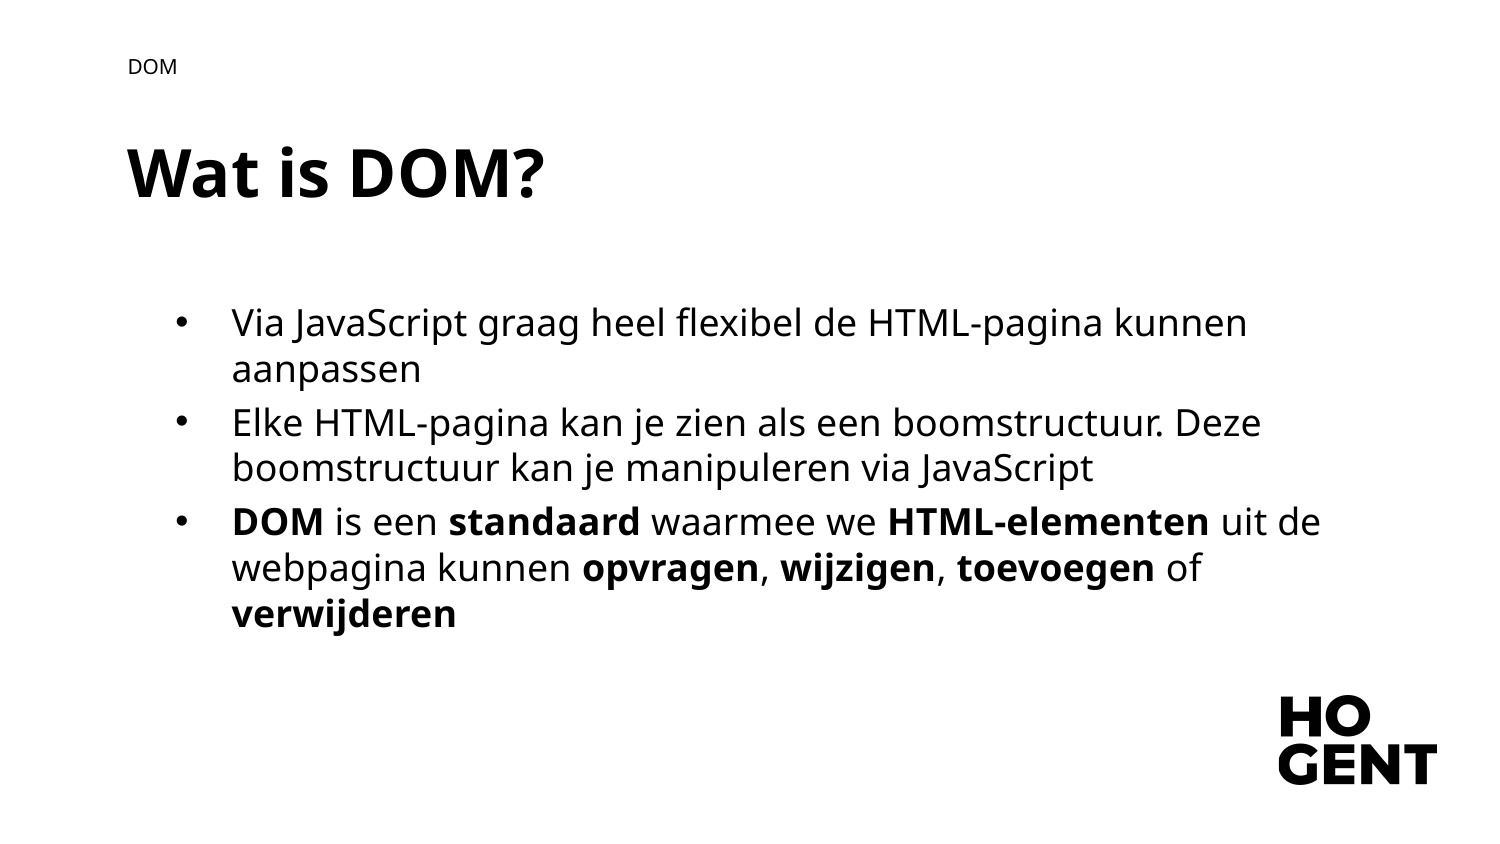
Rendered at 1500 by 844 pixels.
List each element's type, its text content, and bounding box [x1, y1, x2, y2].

text_box Via JavaScript graag heel flexibel de HTML-pagina kunnen aanpassen Elke HTML-pagina kan je zien als een boomstructuur. Deze boomstructuur kan je manipuleren via JavaScript DOM is een standaard waarmee we HTML-elementen uit de webpagina kunnen opvragen, wijzigen, toevoegen of verwijderen [112, 235, 1388, 698]
list DOM [112, 46, 788, 100]
text_box Wat is DOM? [112, 122, 1388, 235]
